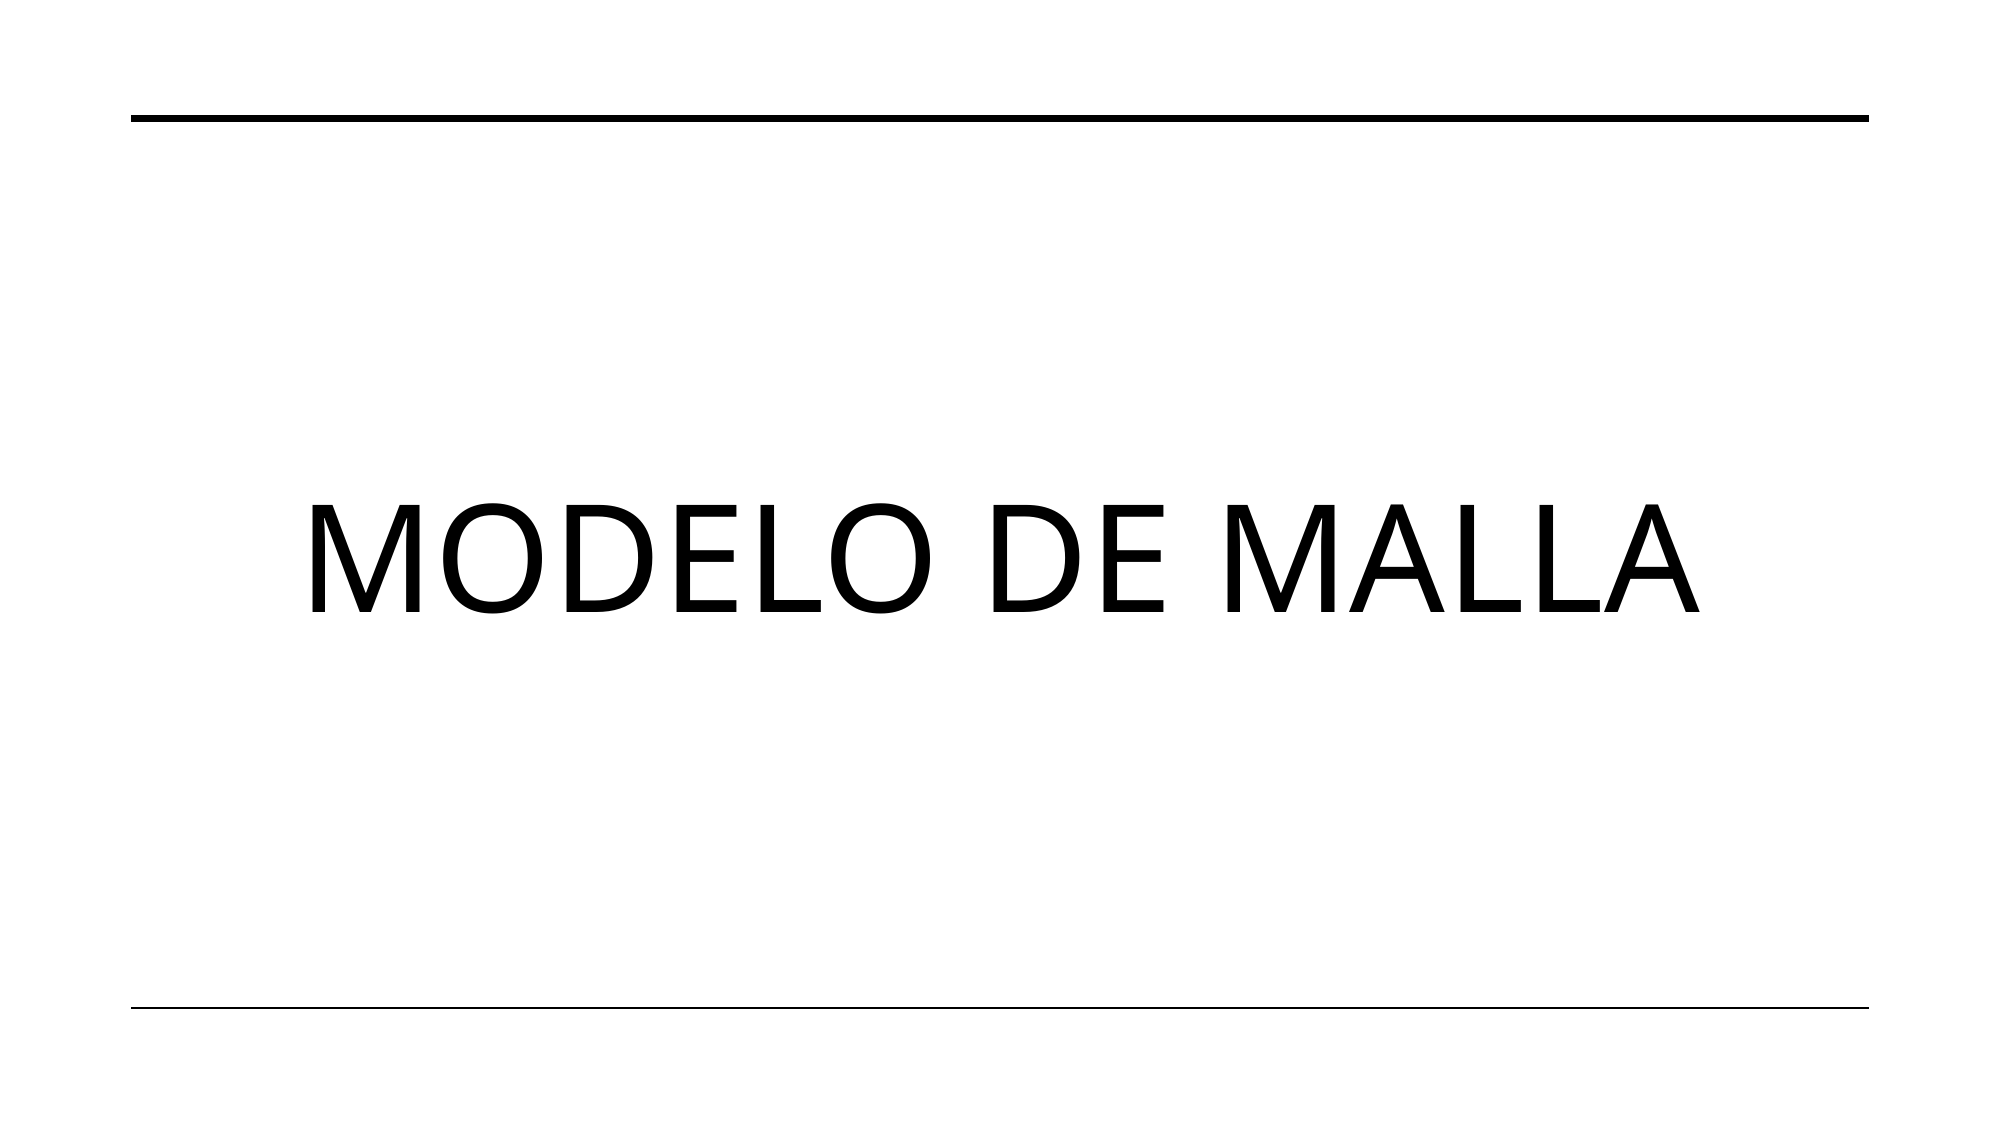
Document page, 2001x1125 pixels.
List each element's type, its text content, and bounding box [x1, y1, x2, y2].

title Modelo de malla [123, 455, 1877, 670]
